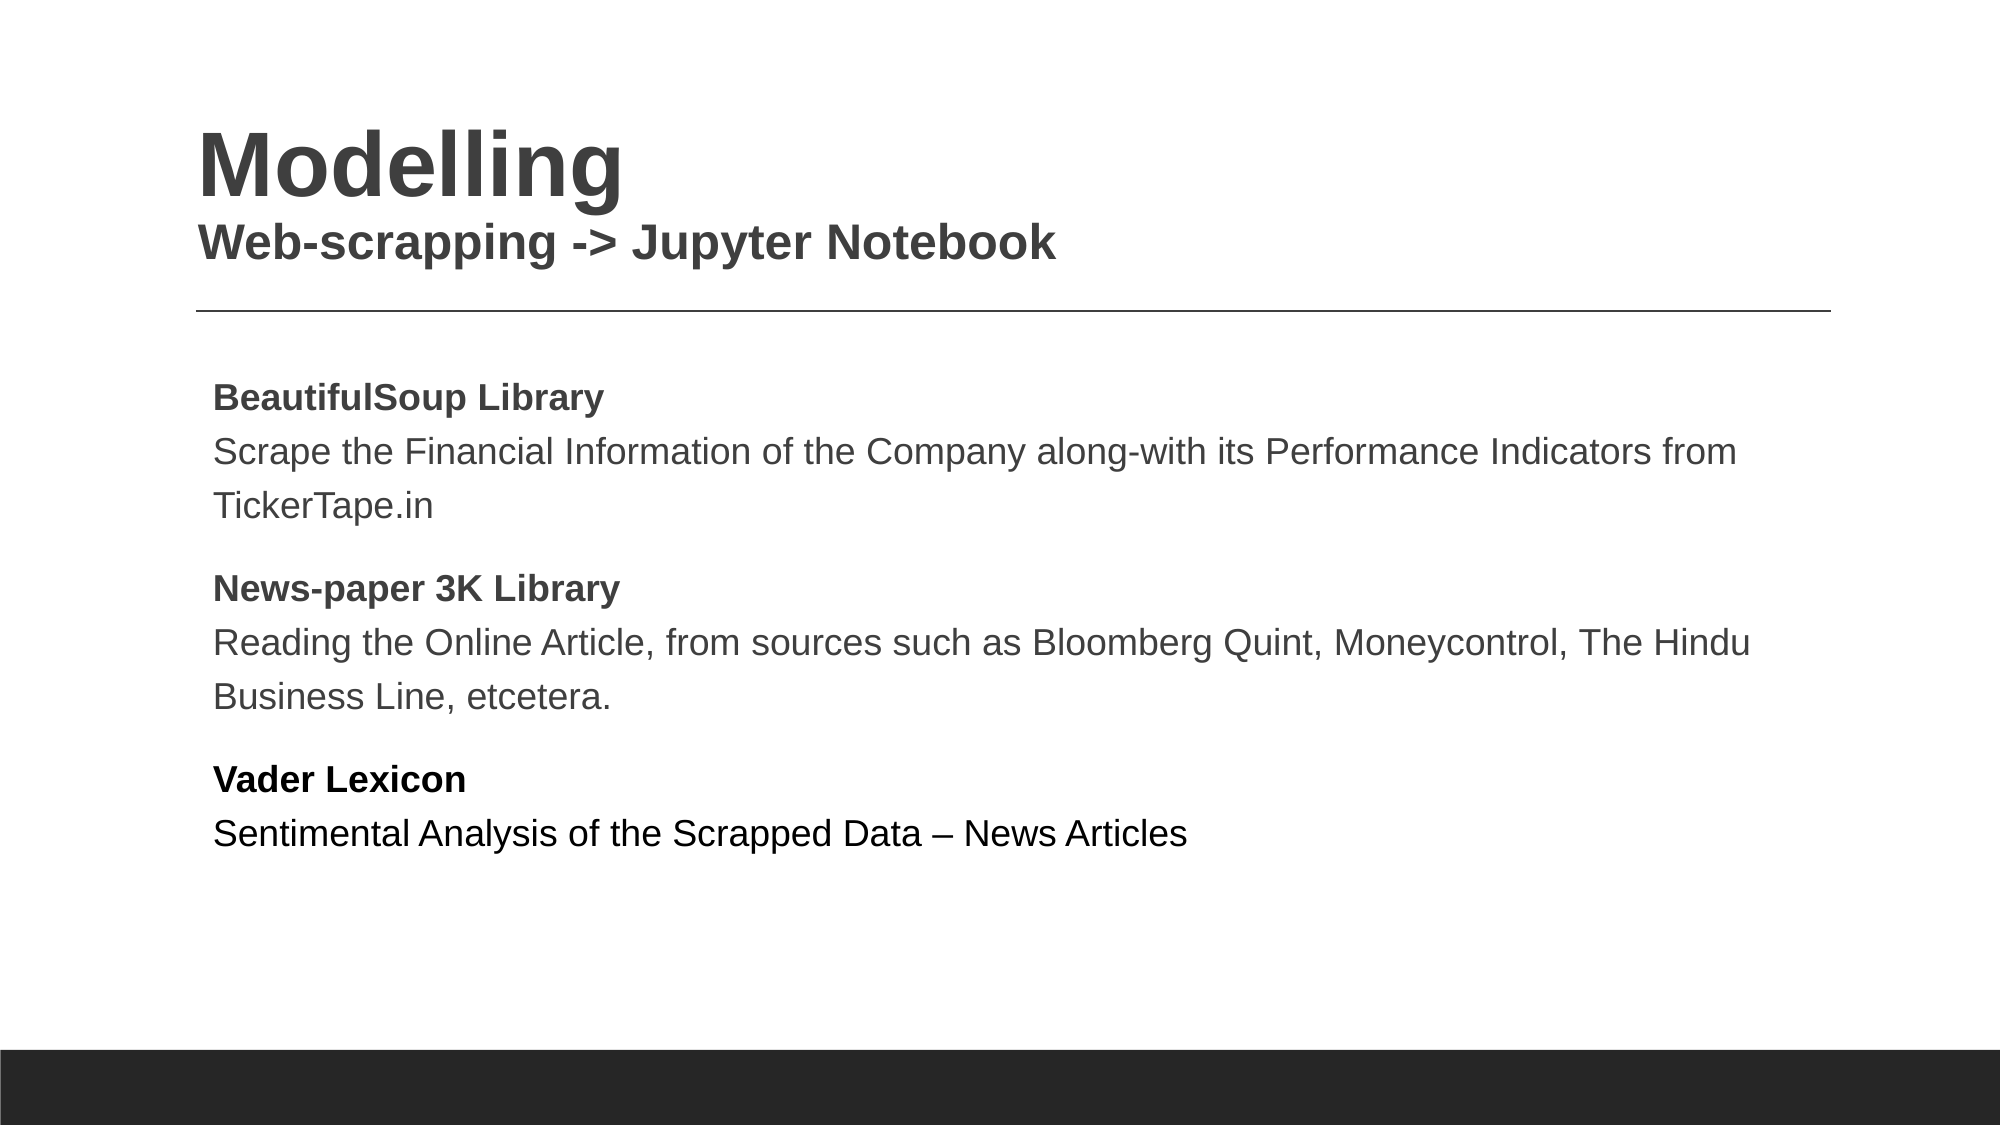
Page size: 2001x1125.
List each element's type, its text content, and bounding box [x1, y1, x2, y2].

list BeautifulSoup Library Scrape the Financial Information of the Company along-with its Performance Indicators from TickerTape.in News-paper 3K Library Reading the Online Article, from sources such as Bloomberg Quint, Moneycontrol, The Hindu Business Line, etcetera. Vader Lexicon Sentimental Analysis of the Scrapped Data – News Articles [180, 345, 1830, 963]
title Modelling Web-scrapping -> Jupyter Notebook [180, 47, 1830, 285]
